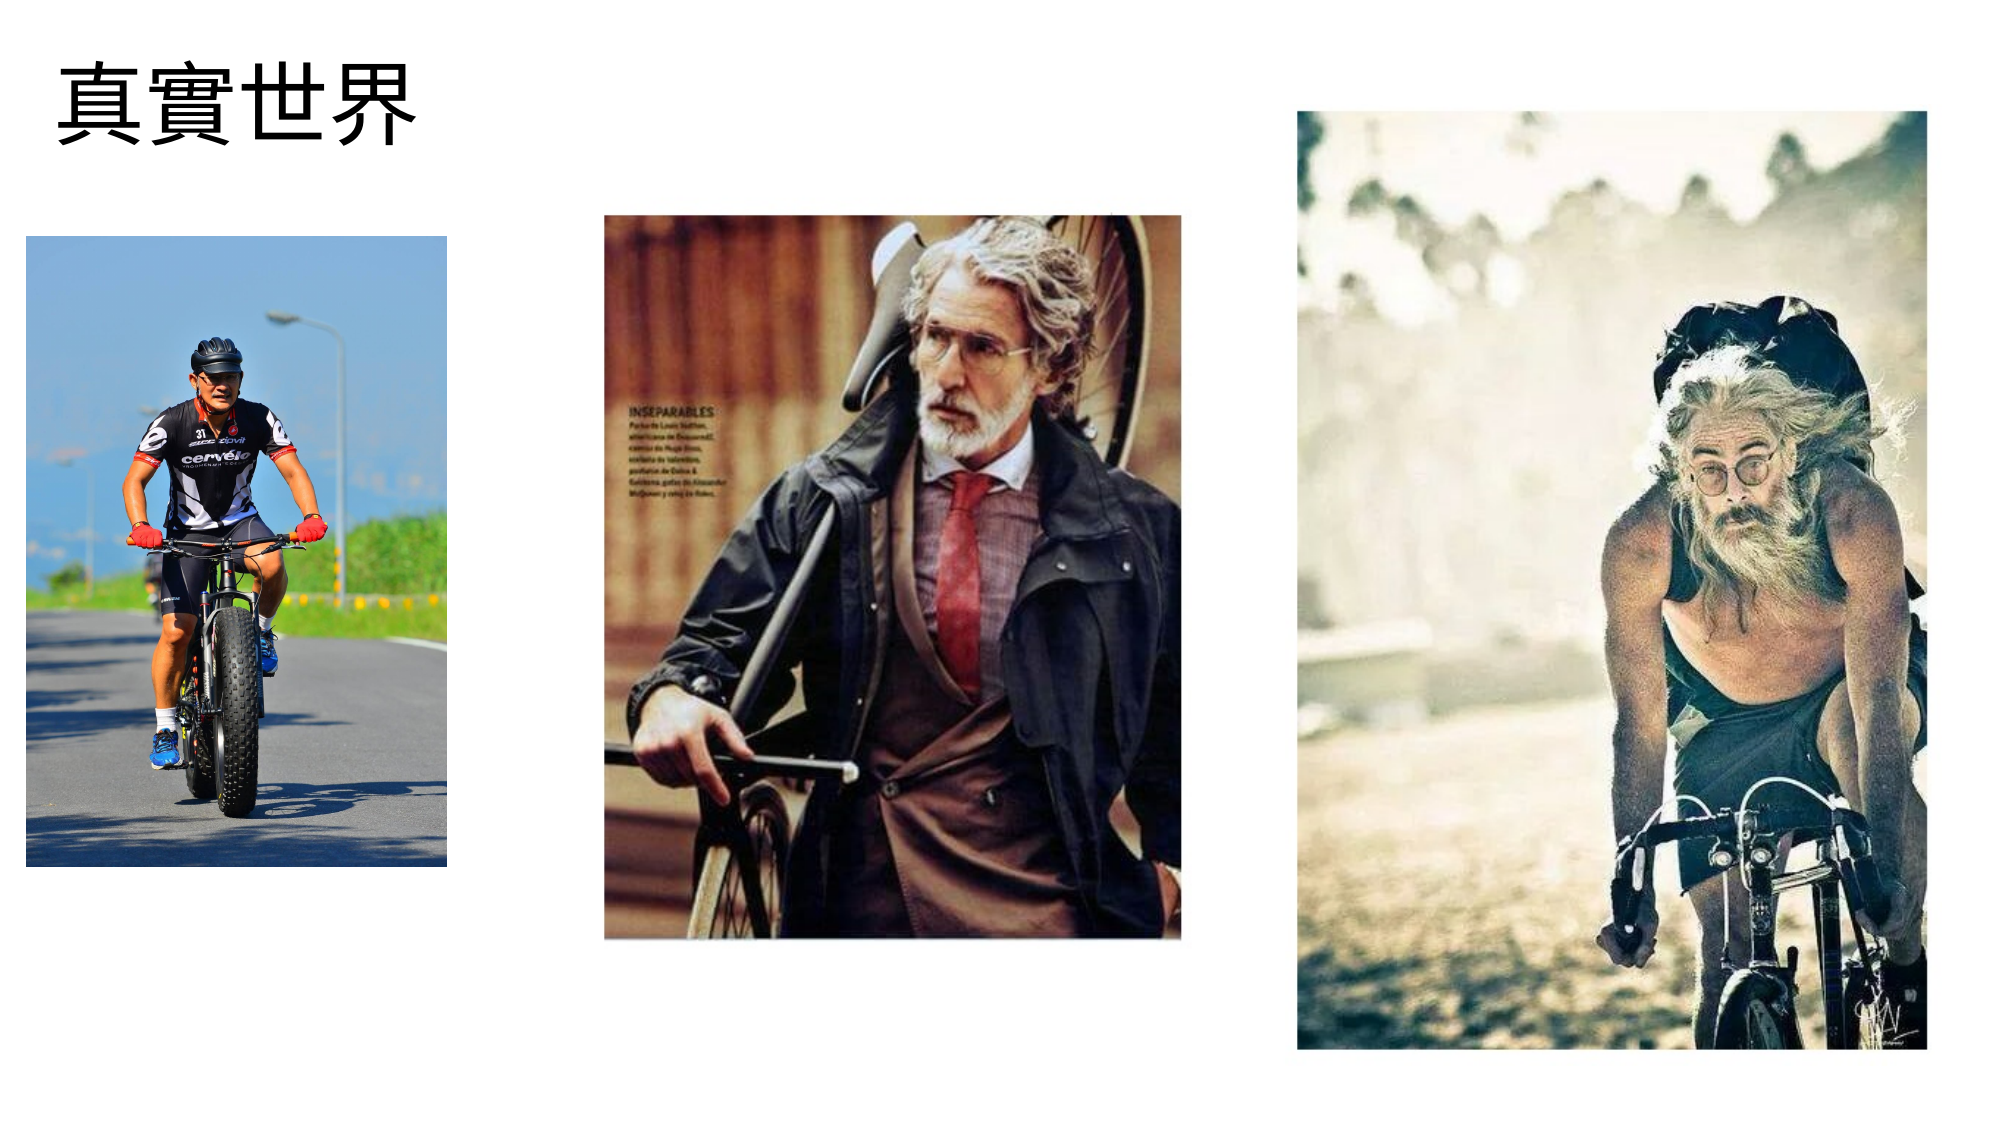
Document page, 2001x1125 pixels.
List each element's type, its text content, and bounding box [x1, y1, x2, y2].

title 真實世界 [38, 0, 480, 218]
picture [534, 104, 1942, 1066]
picture [26, 236, 447, 867]
